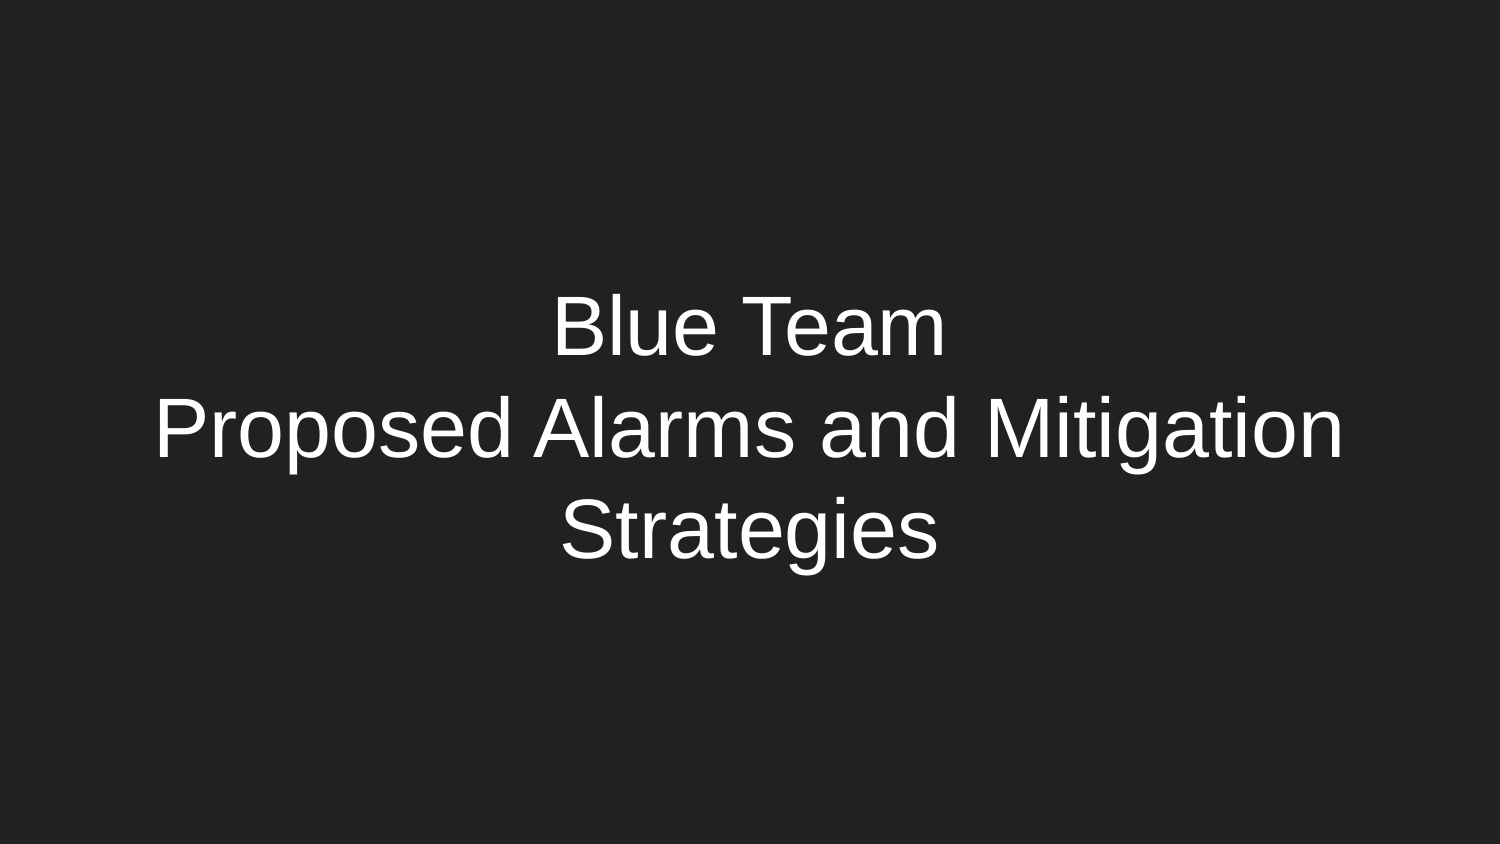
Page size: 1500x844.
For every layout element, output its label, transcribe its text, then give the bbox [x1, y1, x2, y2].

title Blue Team Proposed Alarms and Mitigation Strategies [51, 253, 1449, 591]
